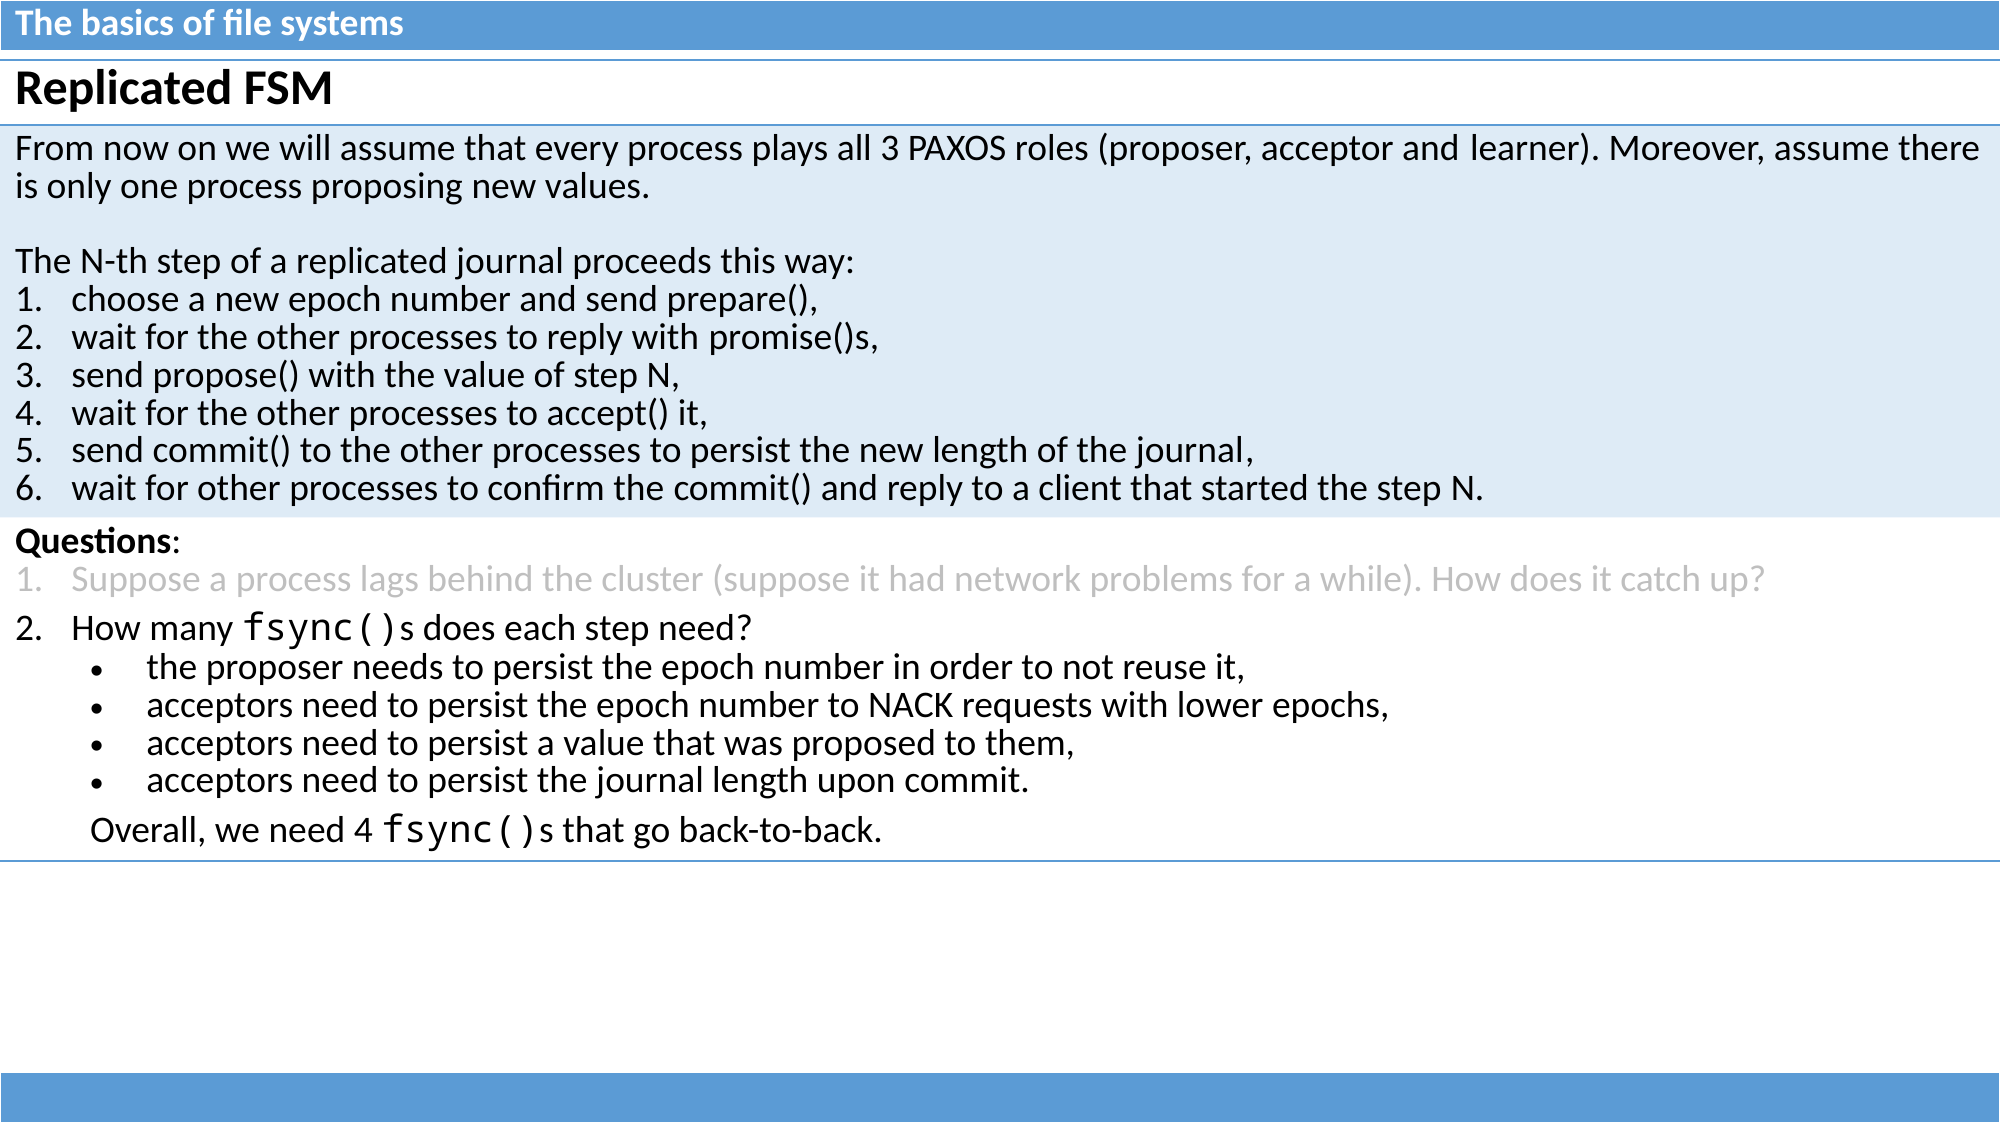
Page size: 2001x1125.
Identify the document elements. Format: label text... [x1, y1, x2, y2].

table_cell Questions: Suppose a process lags behind the cluster (suppose it had network problems for a while). How does it catch up? How many fsync()s does each step need? the proposer needs to persist the epoch number in order to not reuse it, acceptors need to persist the epoch number to NACK requests with lower epochs, acceptors need to persist a value that was proposed to them, acceptors need to persist the journal length upon commit. Overall, we need 4 fsync()s that go back-to-back. [0, 517, 2000, 860]
table_cell From now on we will assume that every process plays all 3 PAXOS roles (proposer, acceptor and learner). Moreover, assume there is only one process proposing new values. The N-th step of a replicated journal proceeds this way: choose a new epoch number and send prepare(), wait for the other processes to reply with promise()s, send propose() with the value of step N, wait for the other processes to accept() it, send commit() to the other processes to persist the new length of the journal, wait for other processes to confirm the commit() and reply to a client that started the step N. [0, 126, 2000, 517]
table_header Replicated FSM [0, 61, 2000, 124]
table_header The basics of file systems [1, 1, 1999, 50]
table_header [1, 1073, 1999, 1122]
